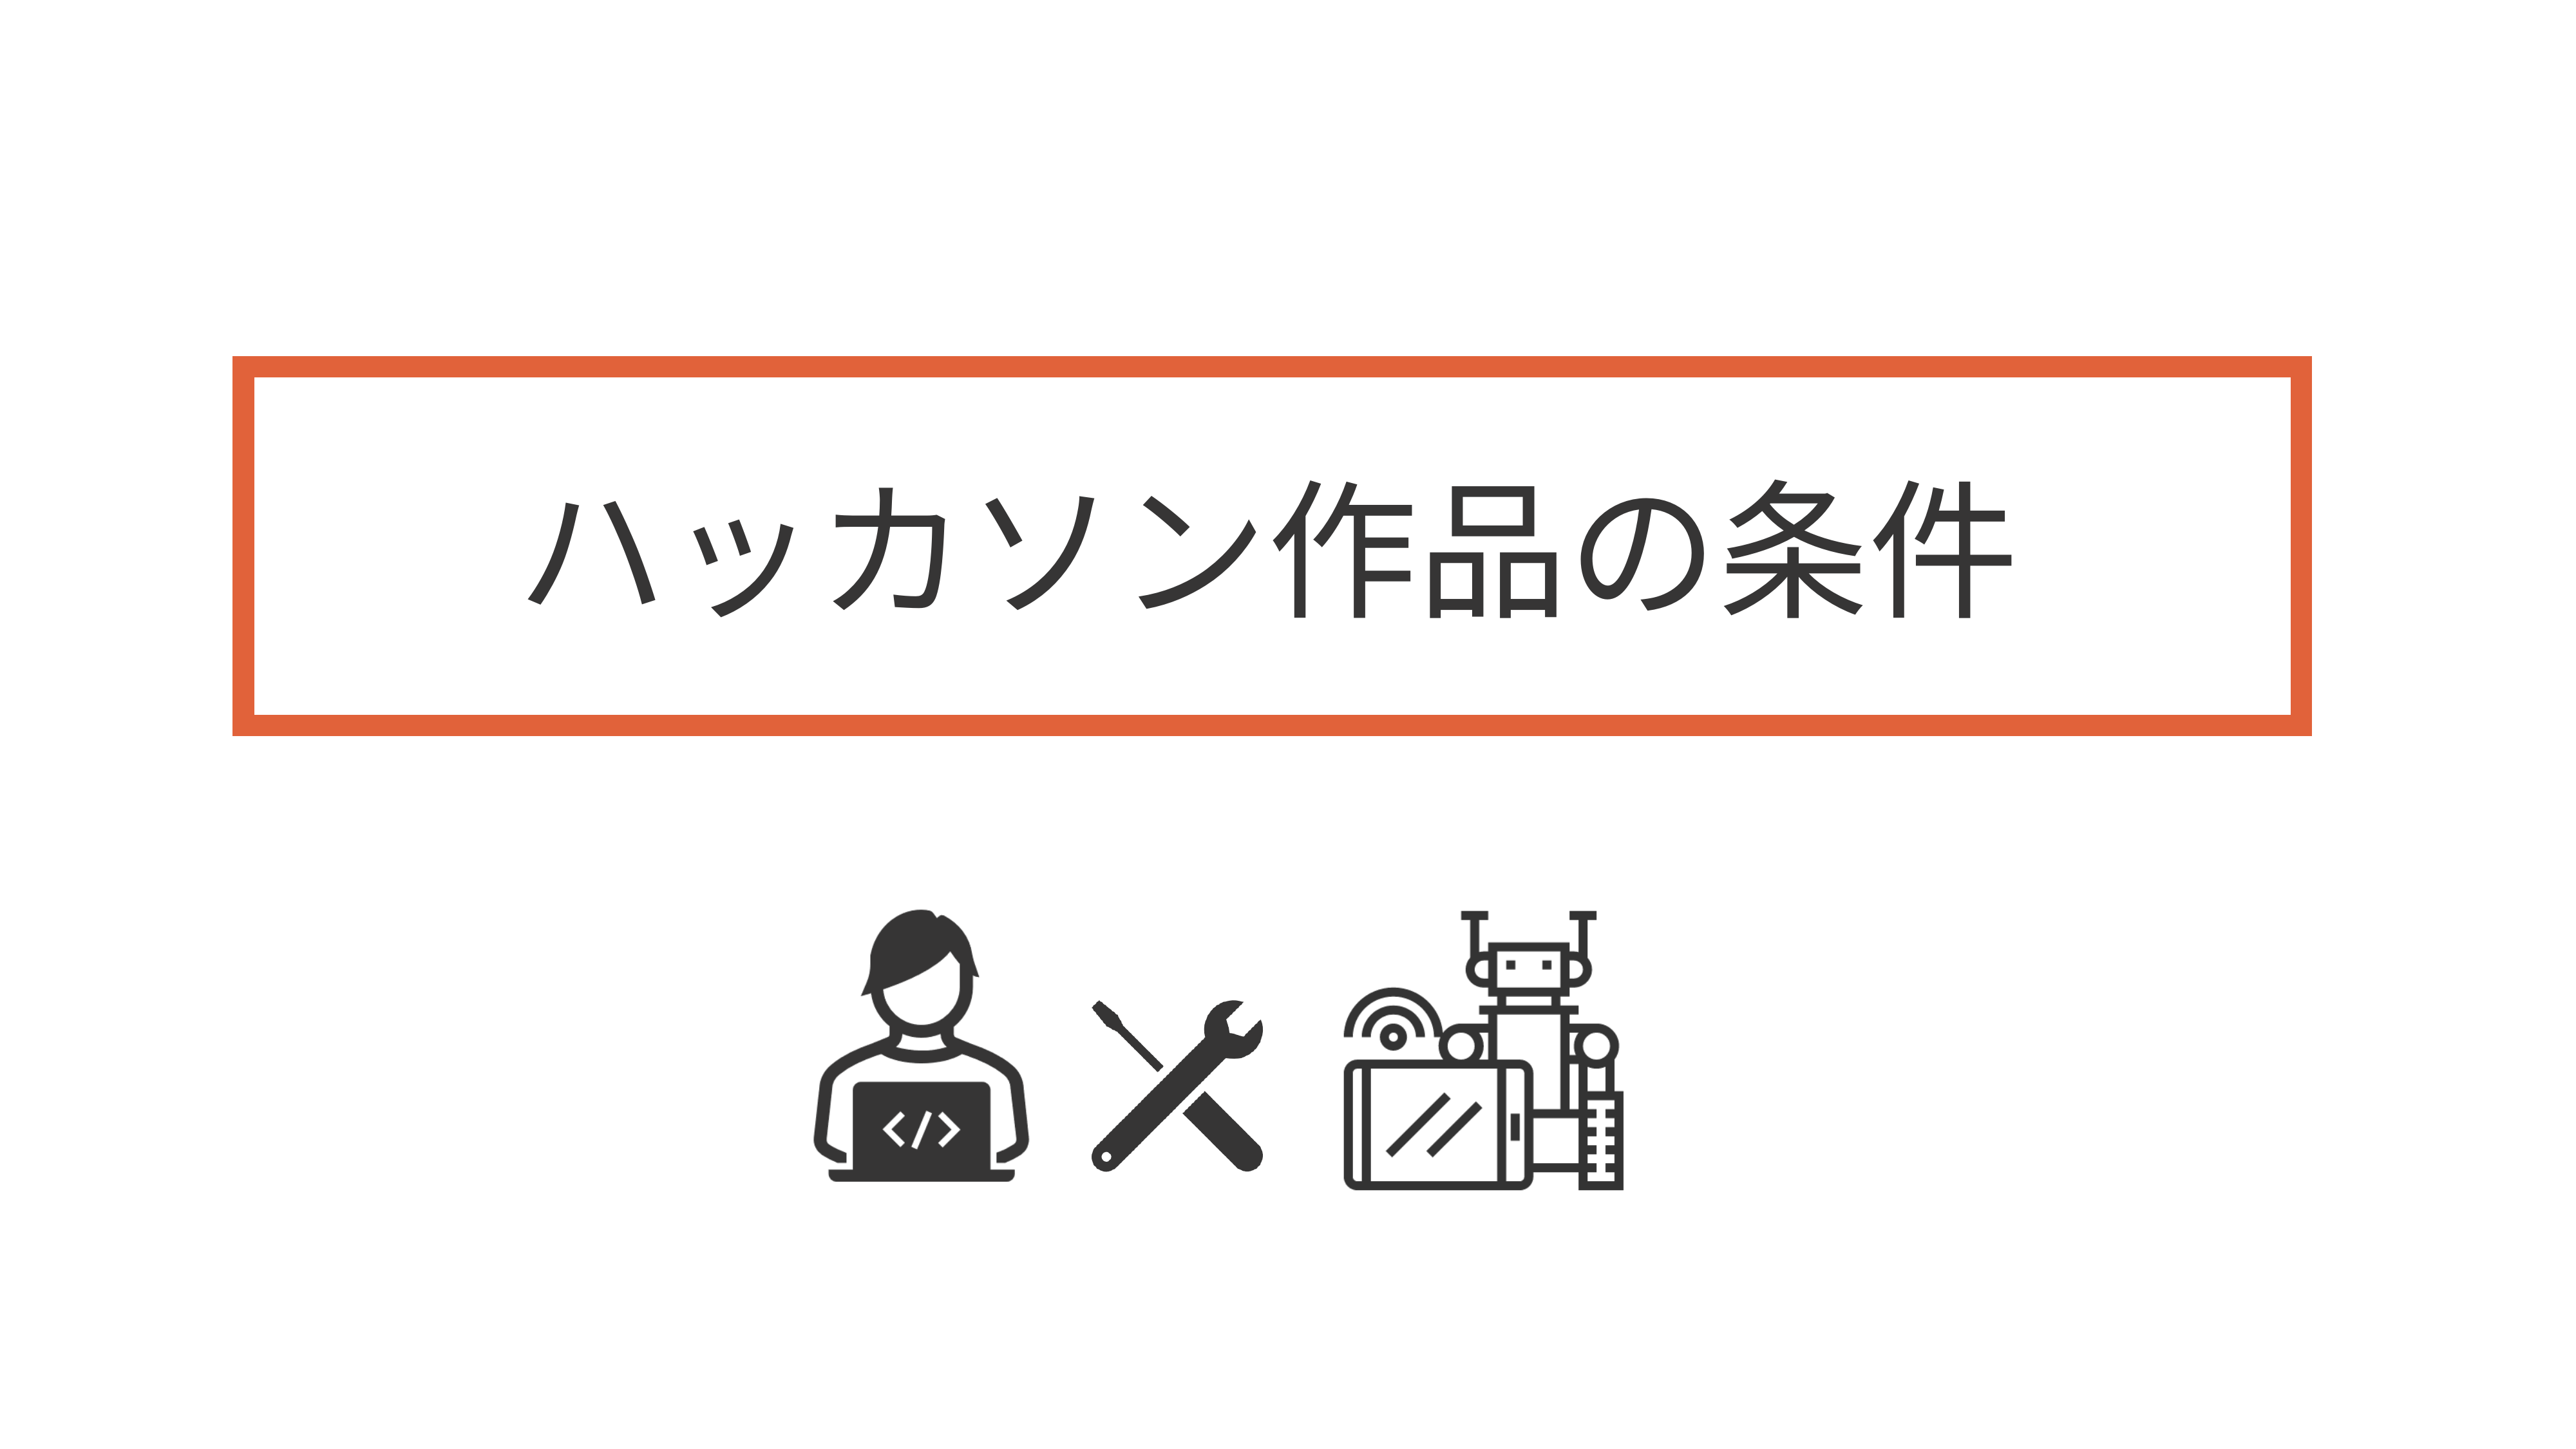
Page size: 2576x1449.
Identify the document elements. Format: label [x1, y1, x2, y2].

picture [768, 842, 1693, 1260]
text_box [243, 366, 2302, 726]
